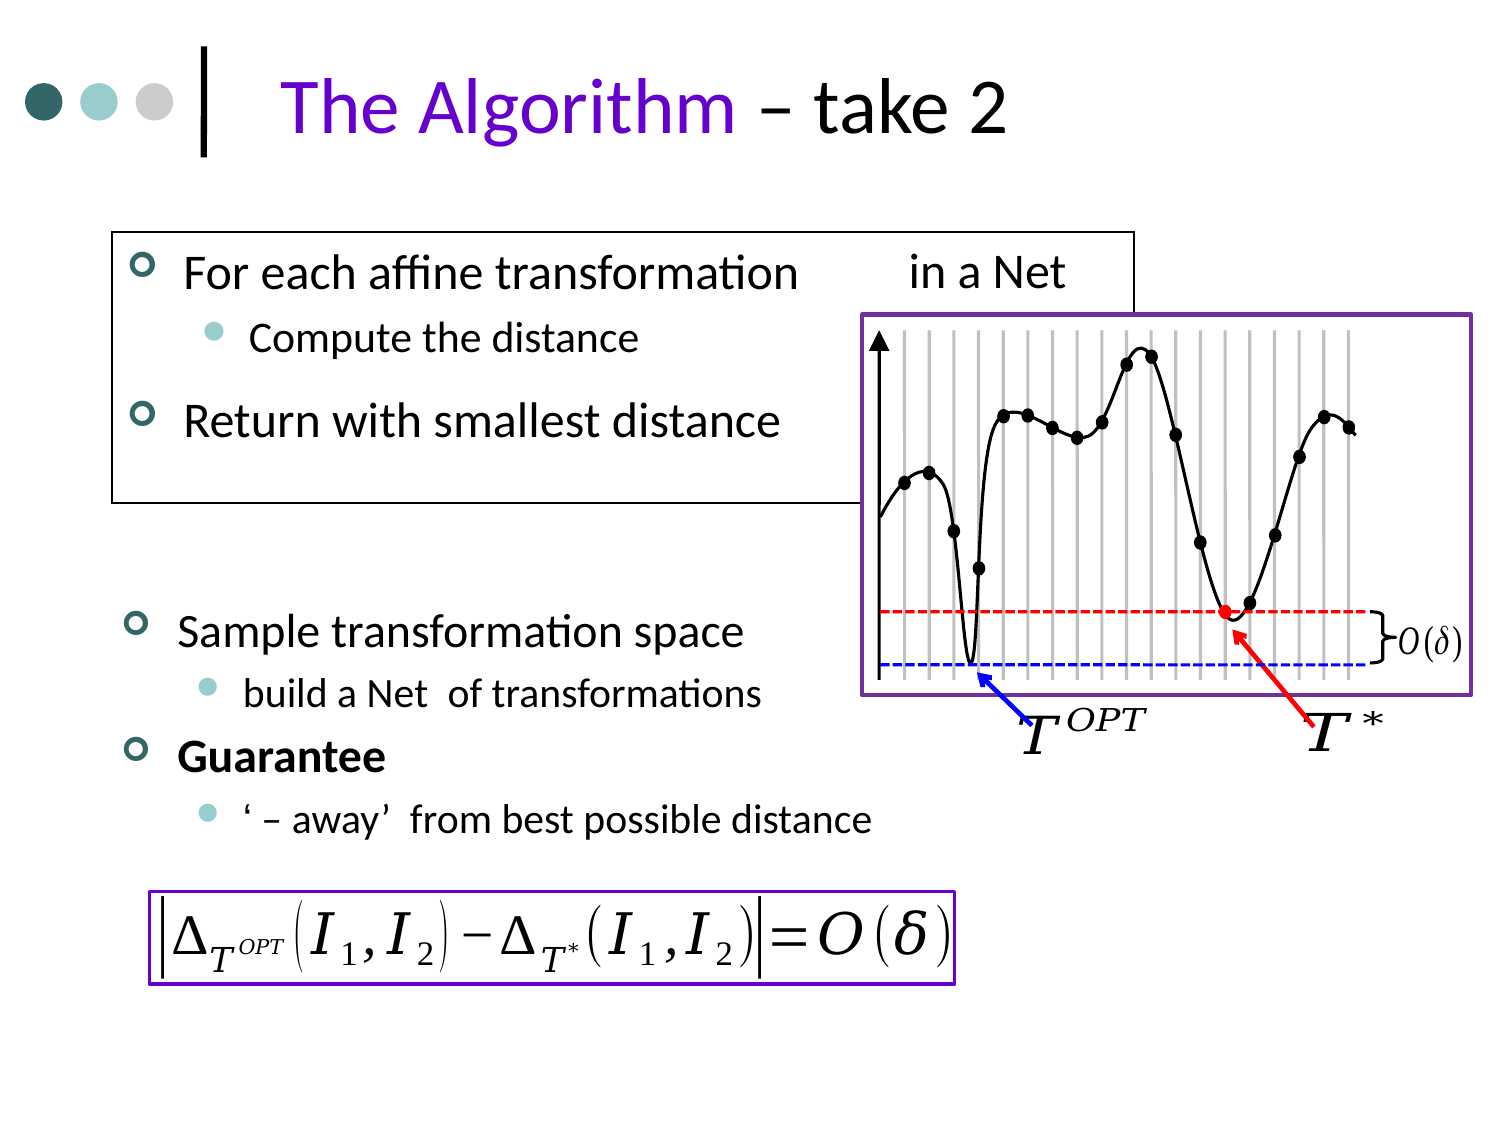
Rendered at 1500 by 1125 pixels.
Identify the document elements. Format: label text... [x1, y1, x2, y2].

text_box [879, 611, 1467, 768]
title The Algorithm – take 2 [265, 30, 1401, 173]
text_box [861, 314, 1472, 696]
